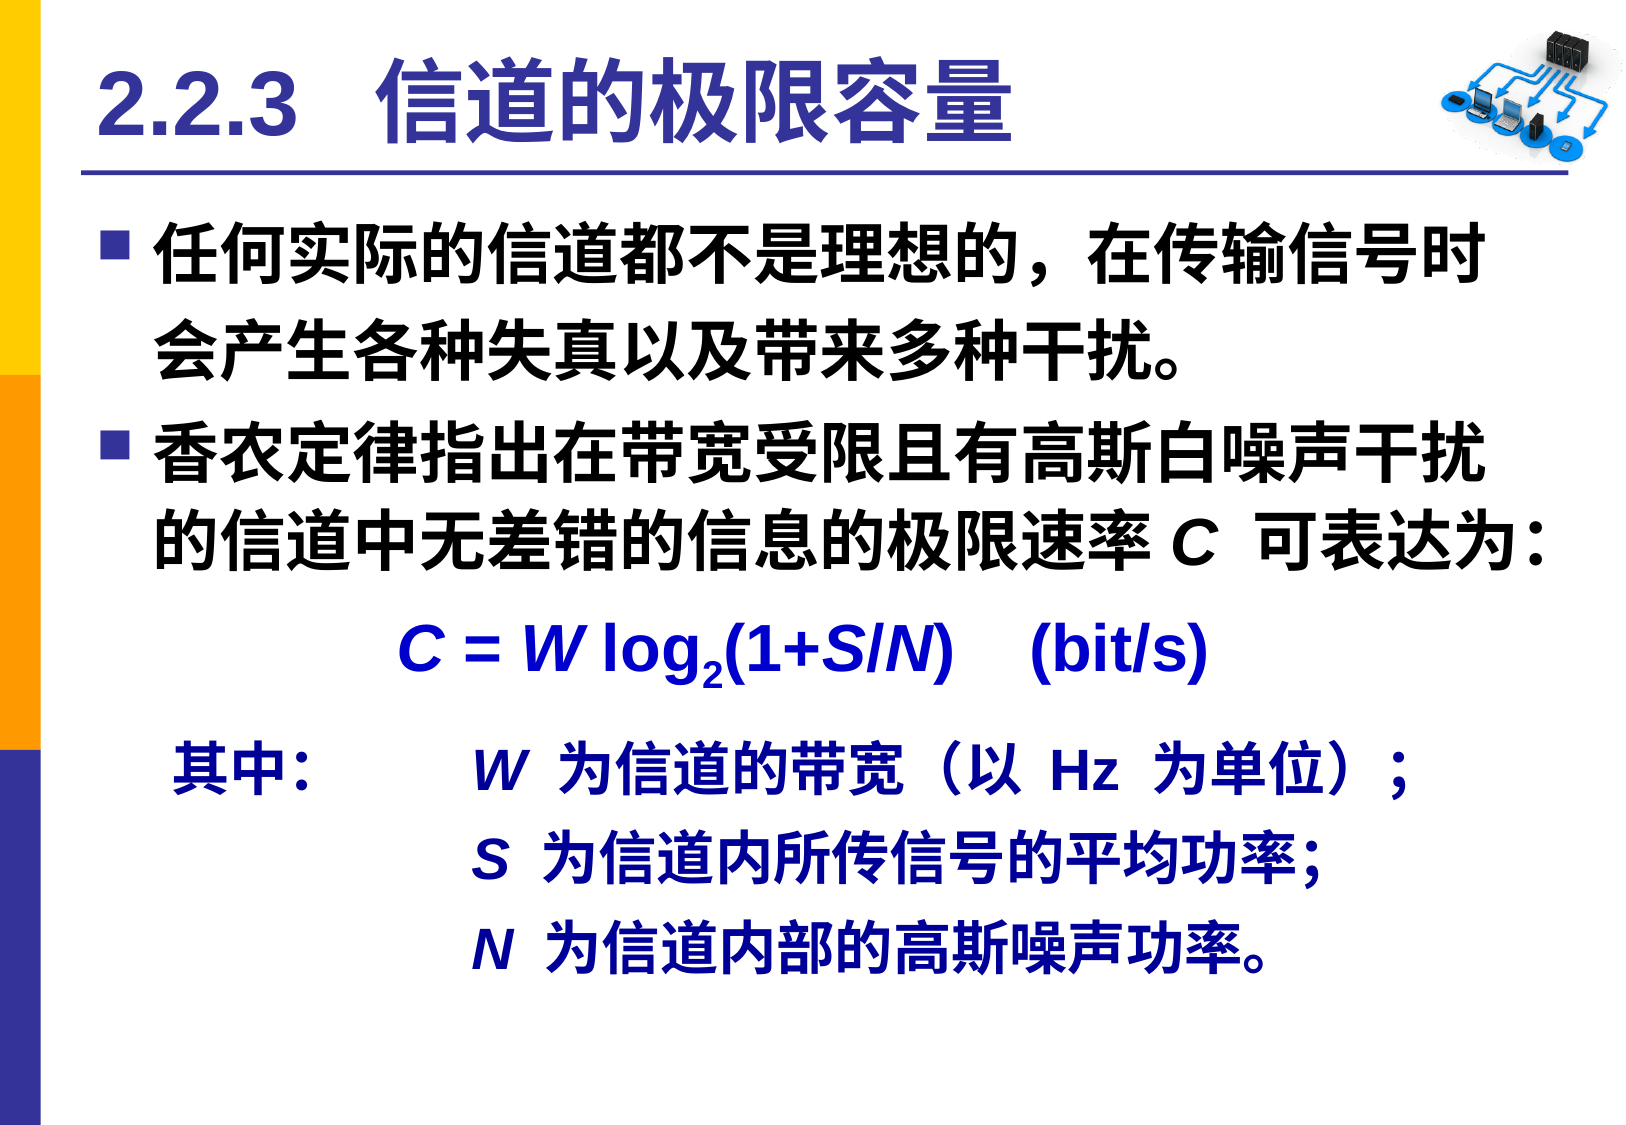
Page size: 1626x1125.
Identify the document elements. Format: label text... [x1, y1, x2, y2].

picture [1438, 30, 1624, 165]
title 2.2.3 信道的极限容量 [81, 30, 1569, 161]
list 任何实际的信道都不是理想的，在传输信号时会产生各种失真以及带来多种干扰。 香农定律指出在带宽受限且有高斯白噪声干扰的信道中无差错的信息的极限速率C 可表达为： C = W log2(1+S/N) (bit/s) 其中： W 为信道的带宽（以 Hz 为单位）； S 为信道内所传信号的平均功率； N 为信道内部的高斯噪声功率。 [81, 196, 1569, 1006]
